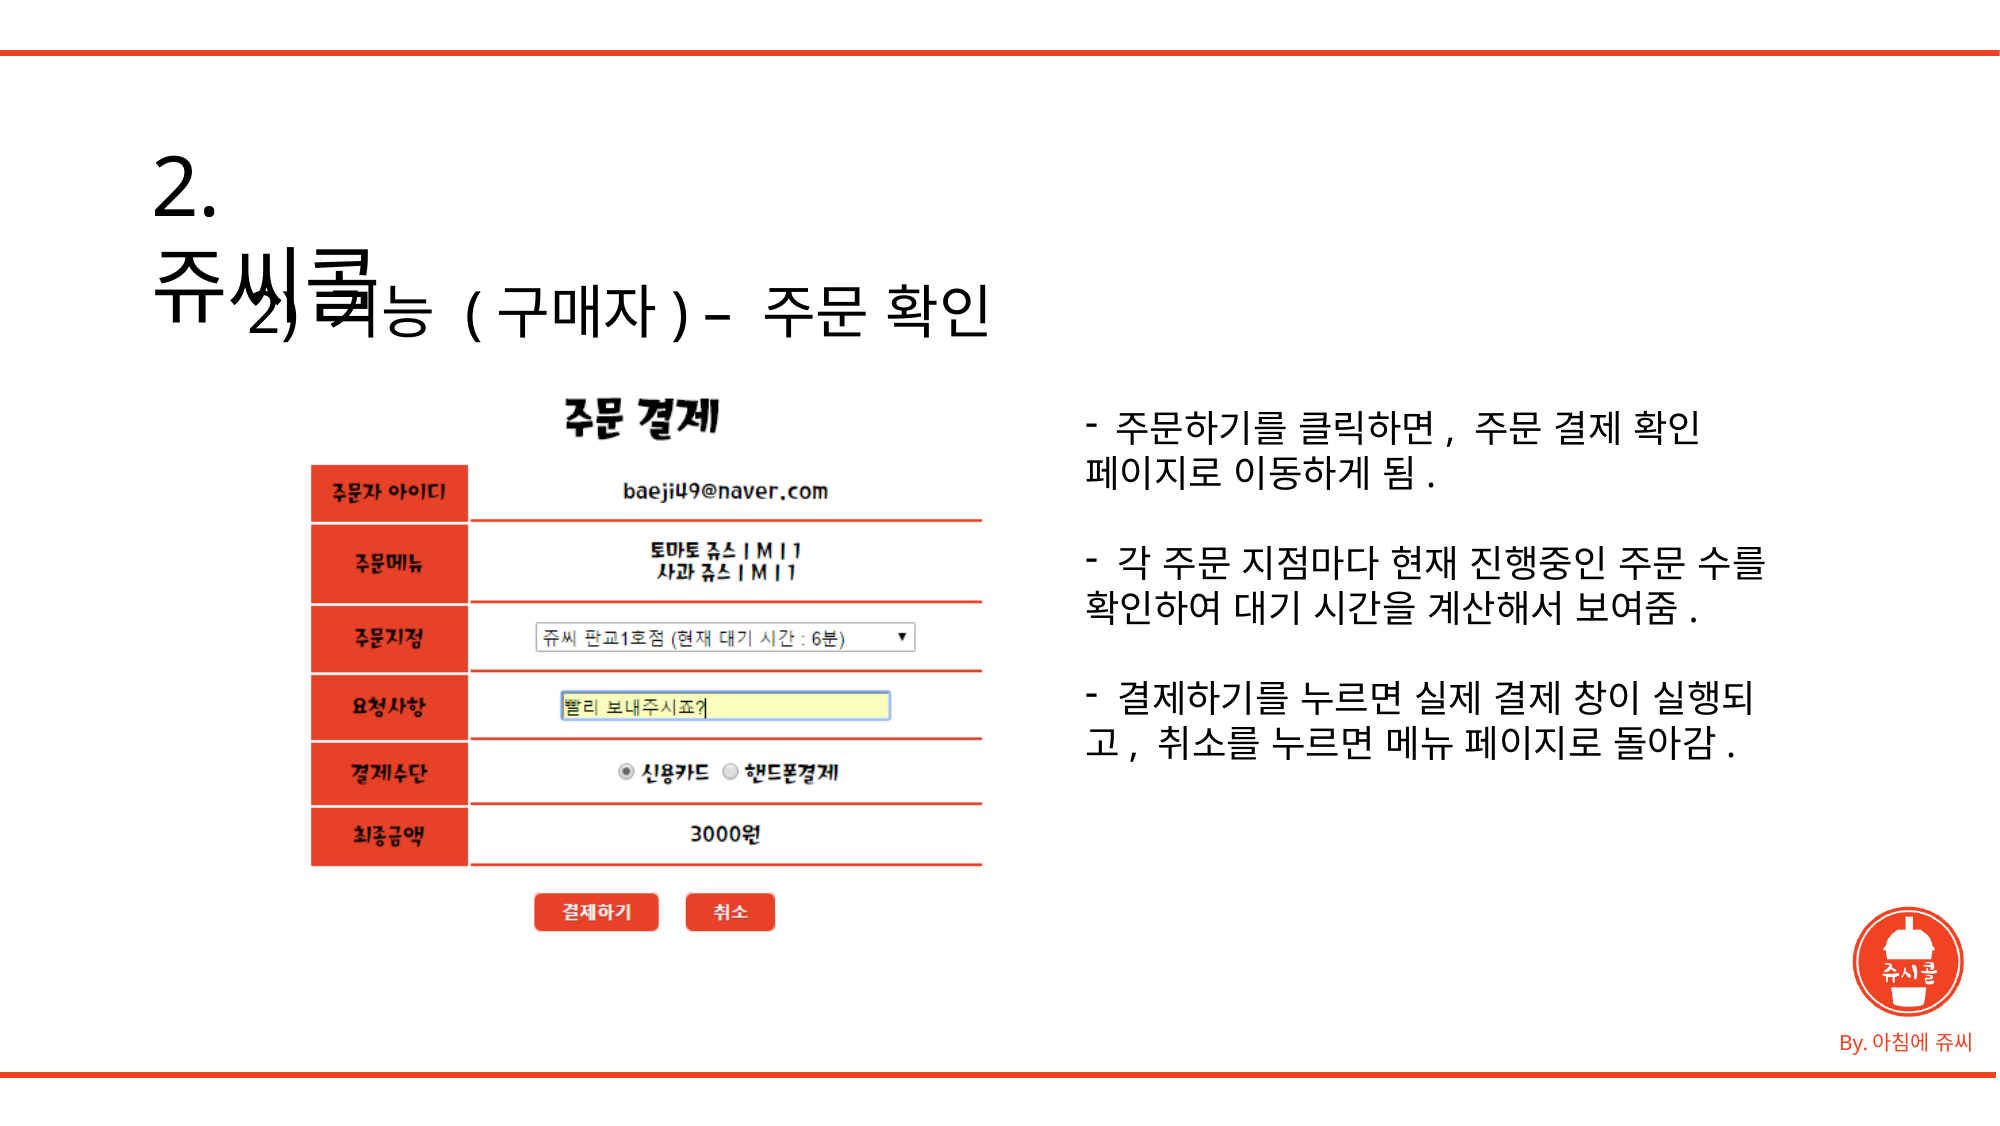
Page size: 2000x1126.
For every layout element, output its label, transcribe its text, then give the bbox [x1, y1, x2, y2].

picture [291, 373, 1012, 953]
text_box 주문하기를 클릭하면, 주문 결제 확인 페이지로 이동하게 됨. 각 주문 지점마다 현재 진행중인 주문 수를 확인하여 대기 시간을 계산해서 보여줌. 결제하기를 누르면 실제 결제 창이 실행되고, 취소를 누르면 메뉴 페이지로 돌아감. [1070, 397, 1815, 772]
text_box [136, 126, 1768, 479]
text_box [1824, 893, 1993, 1063]
